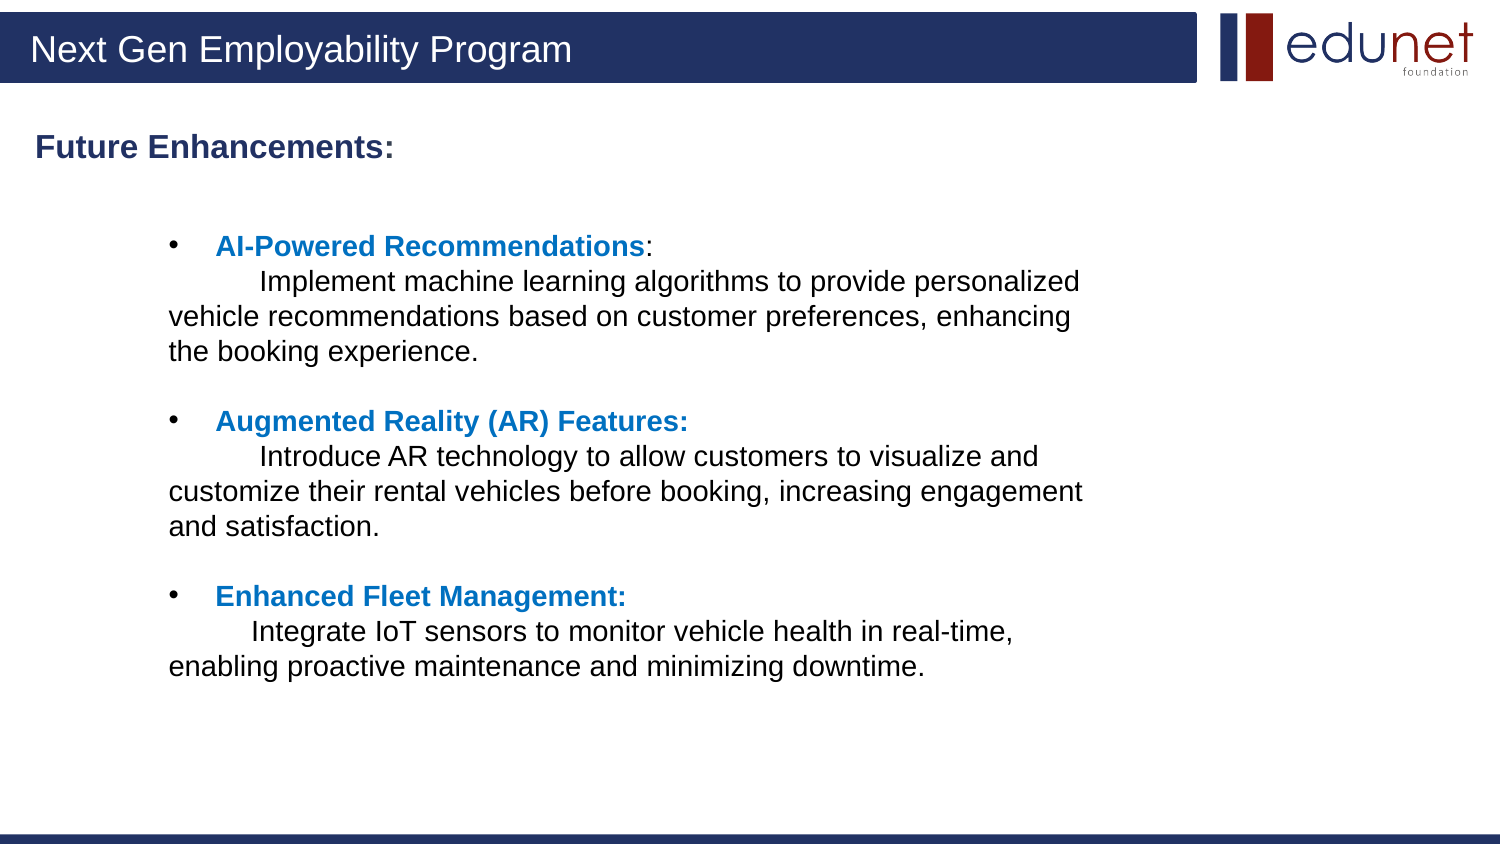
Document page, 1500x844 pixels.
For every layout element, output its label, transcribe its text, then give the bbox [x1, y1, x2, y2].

text_box AI-Powered Recommendations: Implement machine learning algorithms to provide personalized vehicle recommendations based on customer preferences, enhancing the booking experience. Augmented Reality (AR) Features: Introduce AR technology to allow customers to visualize and customize their rental vehicles before booking, increasing engagement and satisfaction. Enhanced Fleet Management: Integrate IoT sensors to monitor vehicle health in real-time, enabling proactive maintenance and minimizing downtime. [153, 219, 1125, 690]
title Future Enhancements: [35, 118, 1417, 208]
picture [1279, 14, 1482, 83]
